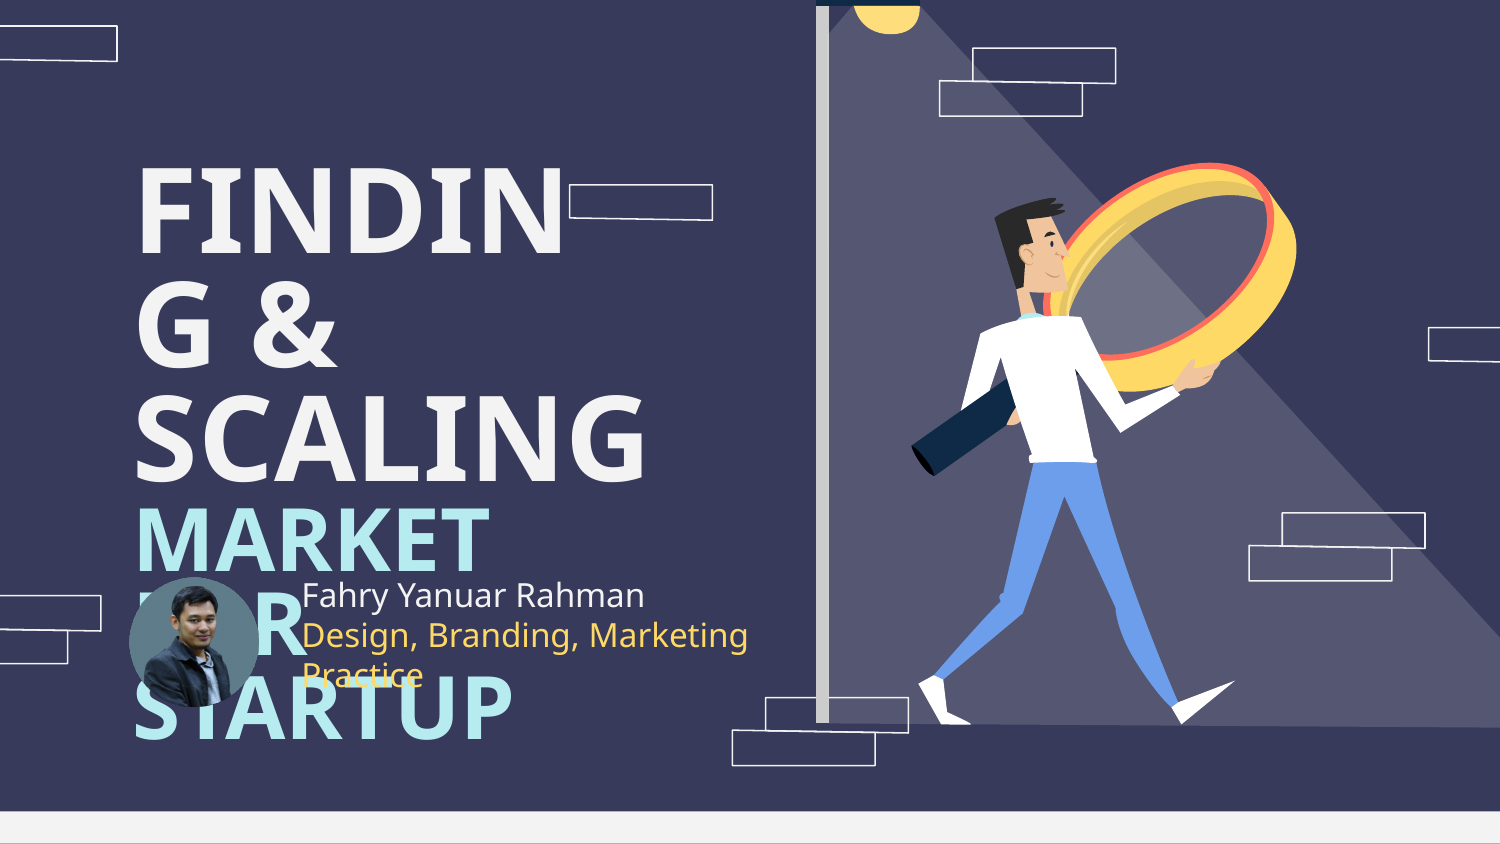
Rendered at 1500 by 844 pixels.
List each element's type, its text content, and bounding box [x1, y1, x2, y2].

title FINDING & SCALING MARKET FOR STARTUP [117, 147, 671, 674]
subtitle Fahry Yanuar Rahman Design, Branding, Marketing Practice [286, 523, 804, 710]
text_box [911, 162, 1313, 725]
picture [129, 577, 259, 707]
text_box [815, 0, 1500, 729]
